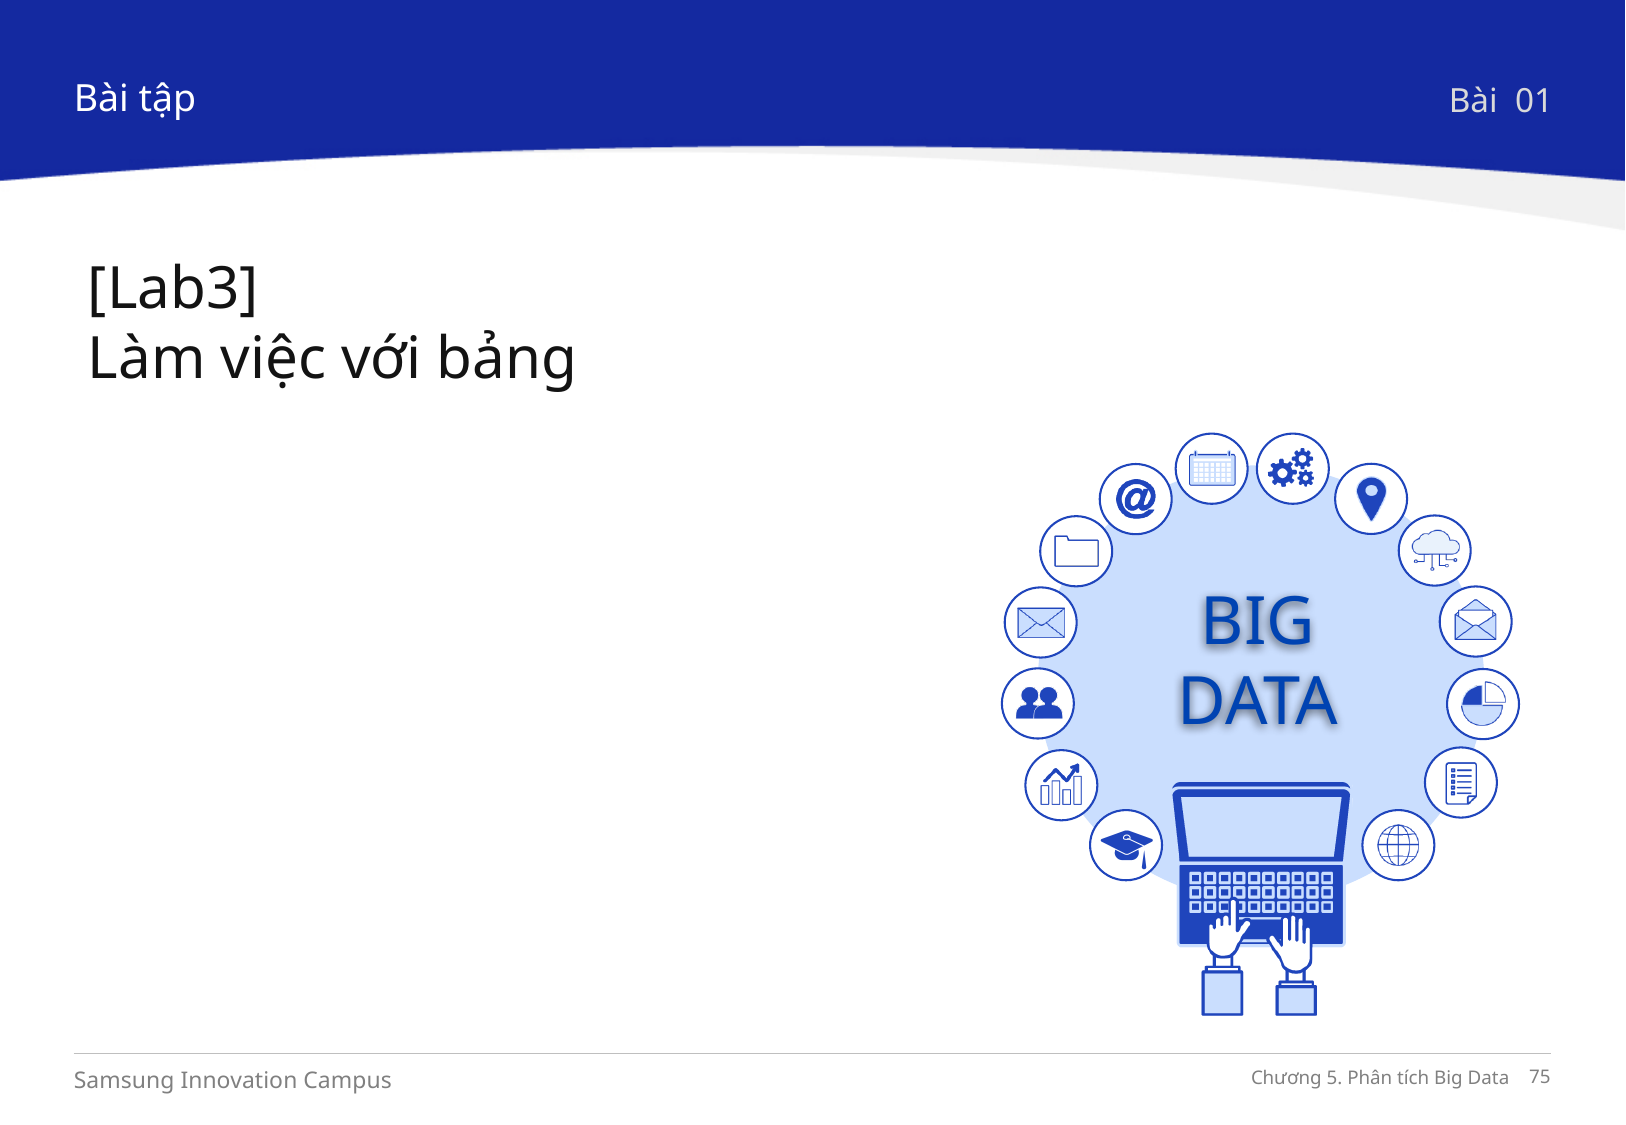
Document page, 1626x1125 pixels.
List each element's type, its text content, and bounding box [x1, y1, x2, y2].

list Bài 01 [1423, 79, 1554, 120]
list Bài tập [73, 73, 1396, 119]
picture [0, 0, 1625, 1125]
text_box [1001, 433, 1519, 1016]
list [Lab3] Làm việc với bảng [87, 249, 1531, 331]
